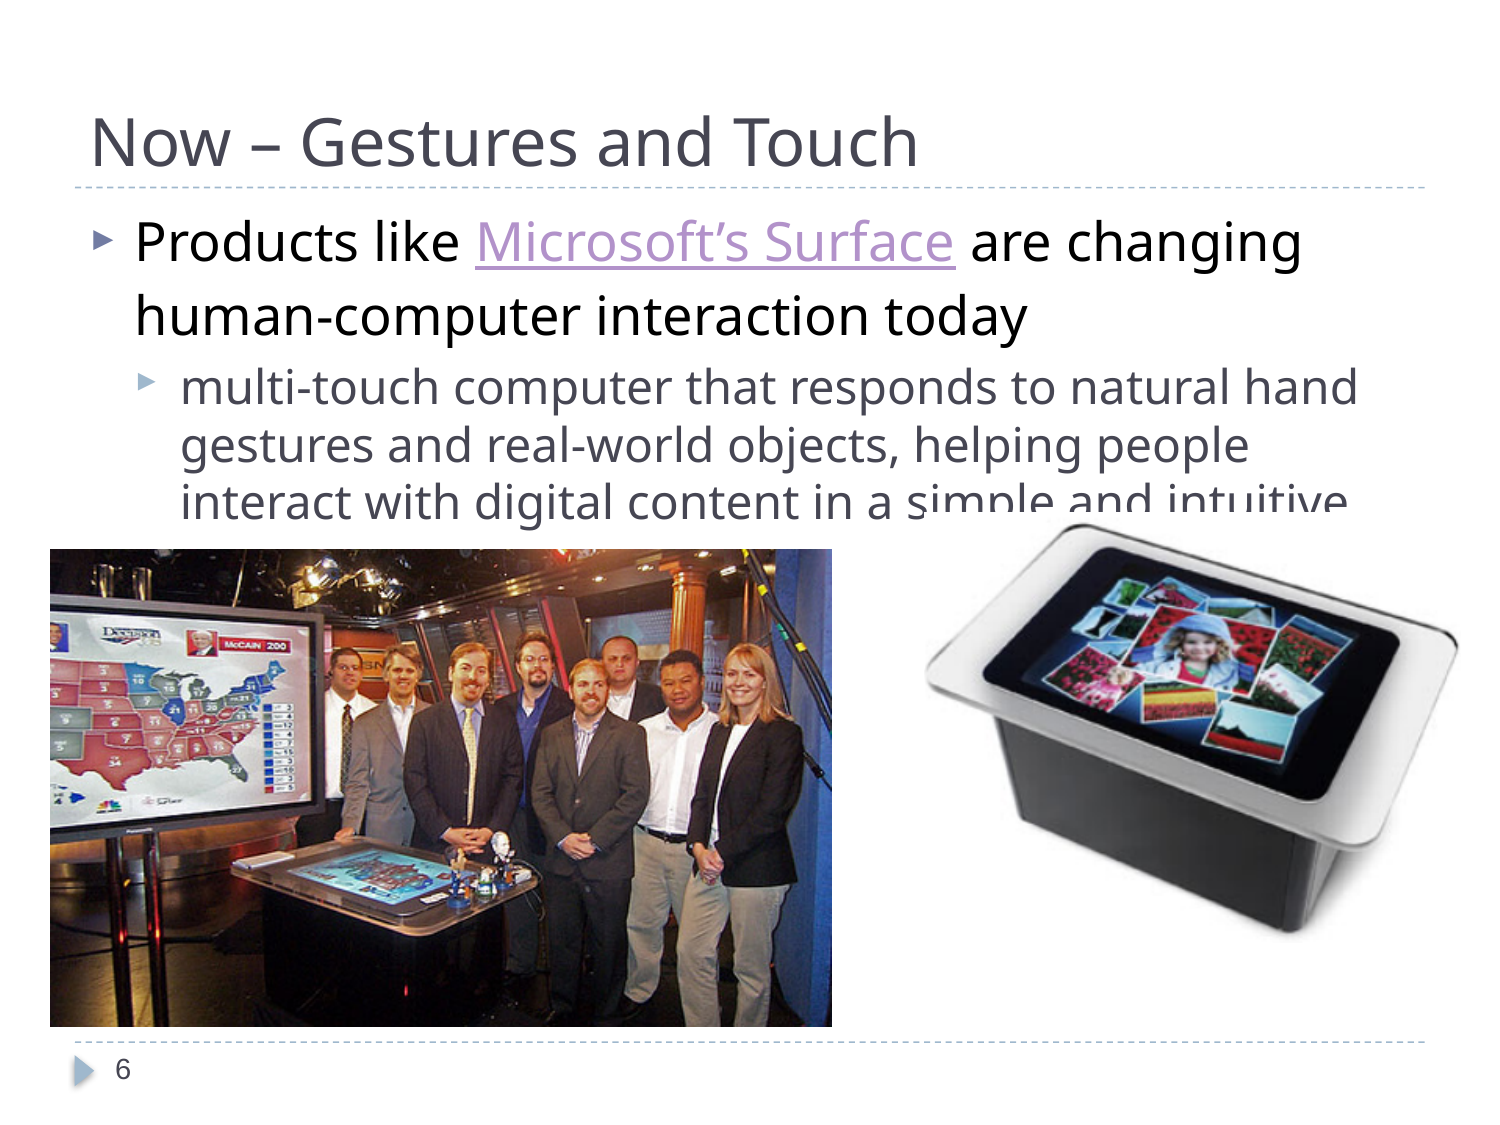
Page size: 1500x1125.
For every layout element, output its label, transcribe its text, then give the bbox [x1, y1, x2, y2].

slide_number 6 [100, 1042, 426, 1103]
picture [924, 512, 1462, 943]
list Products like Microsoft’s Surface are changing human-computer interaction today multi-touch computer that responds to natural hand gestures and real-world objects, helping people interact with digital content in a simple and intuitive way [75, 200, 1425, 1010]
title Now – Gestures and Touch [75, 24, 1425, 188]
picture [49, 549, 832, 1027]
